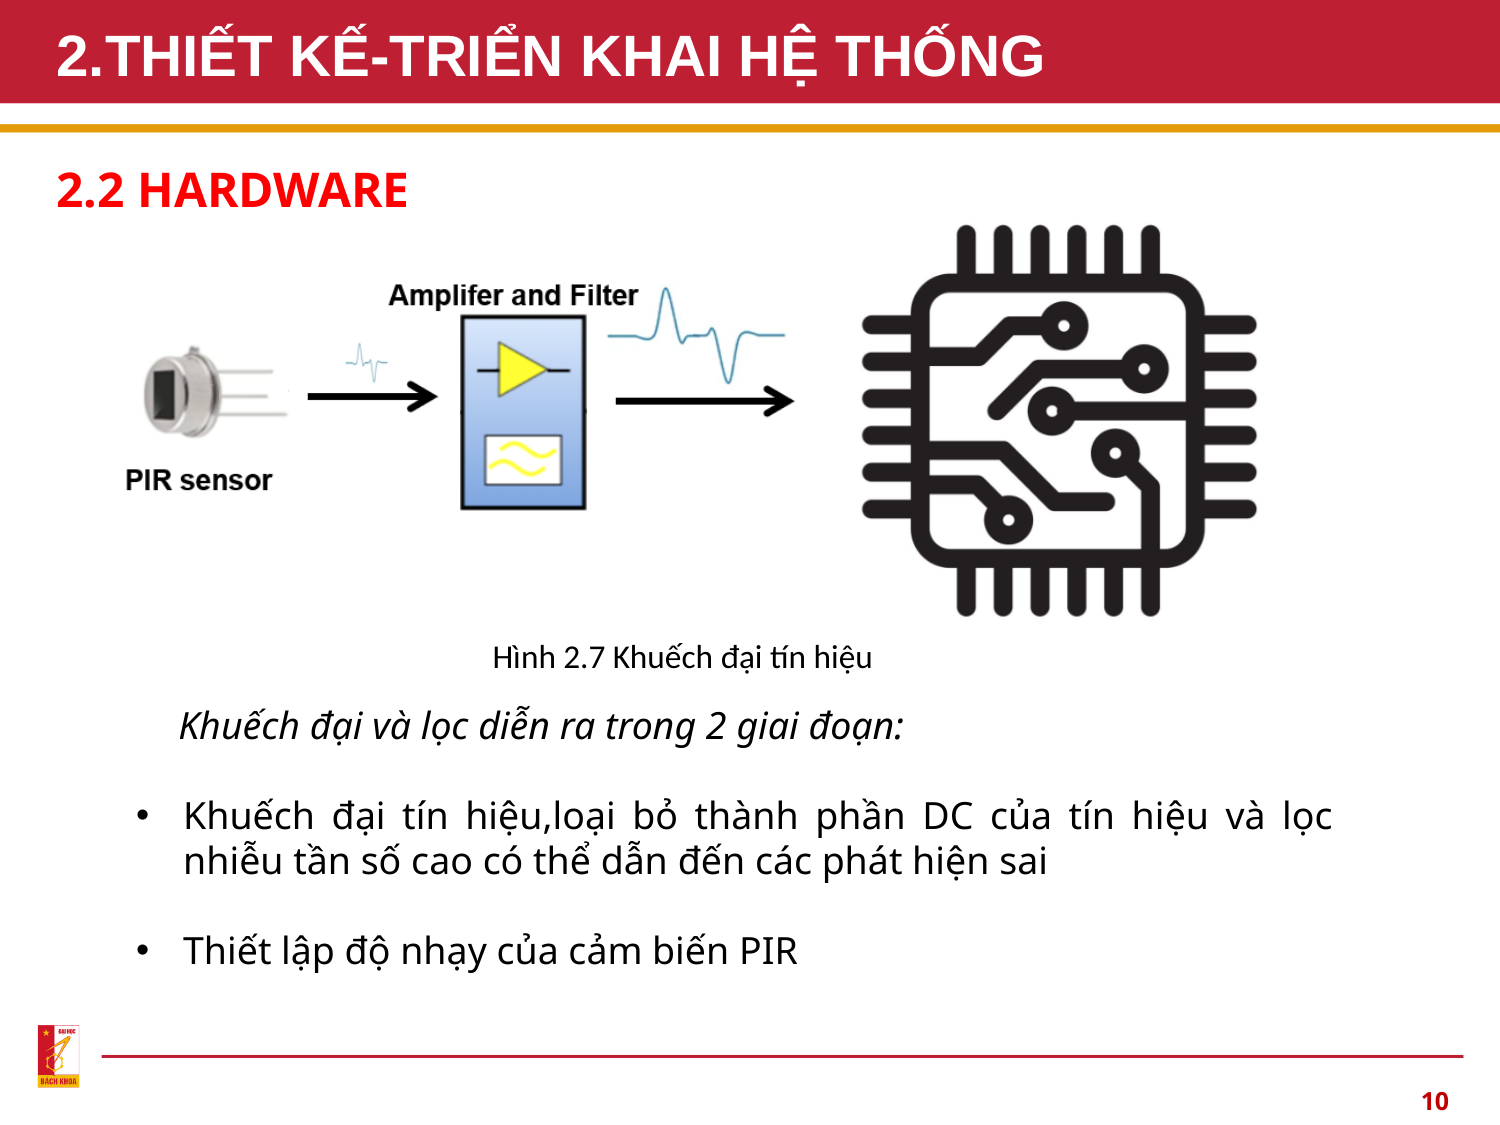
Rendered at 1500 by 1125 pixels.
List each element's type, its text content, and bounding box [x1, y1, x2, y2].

picture [0, 0, 1500, 1125]
slide_number 10 [1126, 1078, 1464, 1125]
title 2.THIẾT KẾ-TRIỂN KHAI HỆ THỐNG [41, 18, 1459, 90]
text_box Khuếch đại và lọc diễn ra trong 2 giai đoạn: Khuếch đại tín hiệu,loại bỏ thành phần DC của tín hiệu và lọc nhiễu tần số cao có thể dẫn đến các phát hiện sai Thiết lập độ nhạy của cảm biến PIR [121, 694, 1349, 980]
text_box 2.2 HARDWARE [41, 152, 1158, 225]
text_box Hình 2.7 Khuếch đại tín hiệu [477, 628, 1328, 723]
